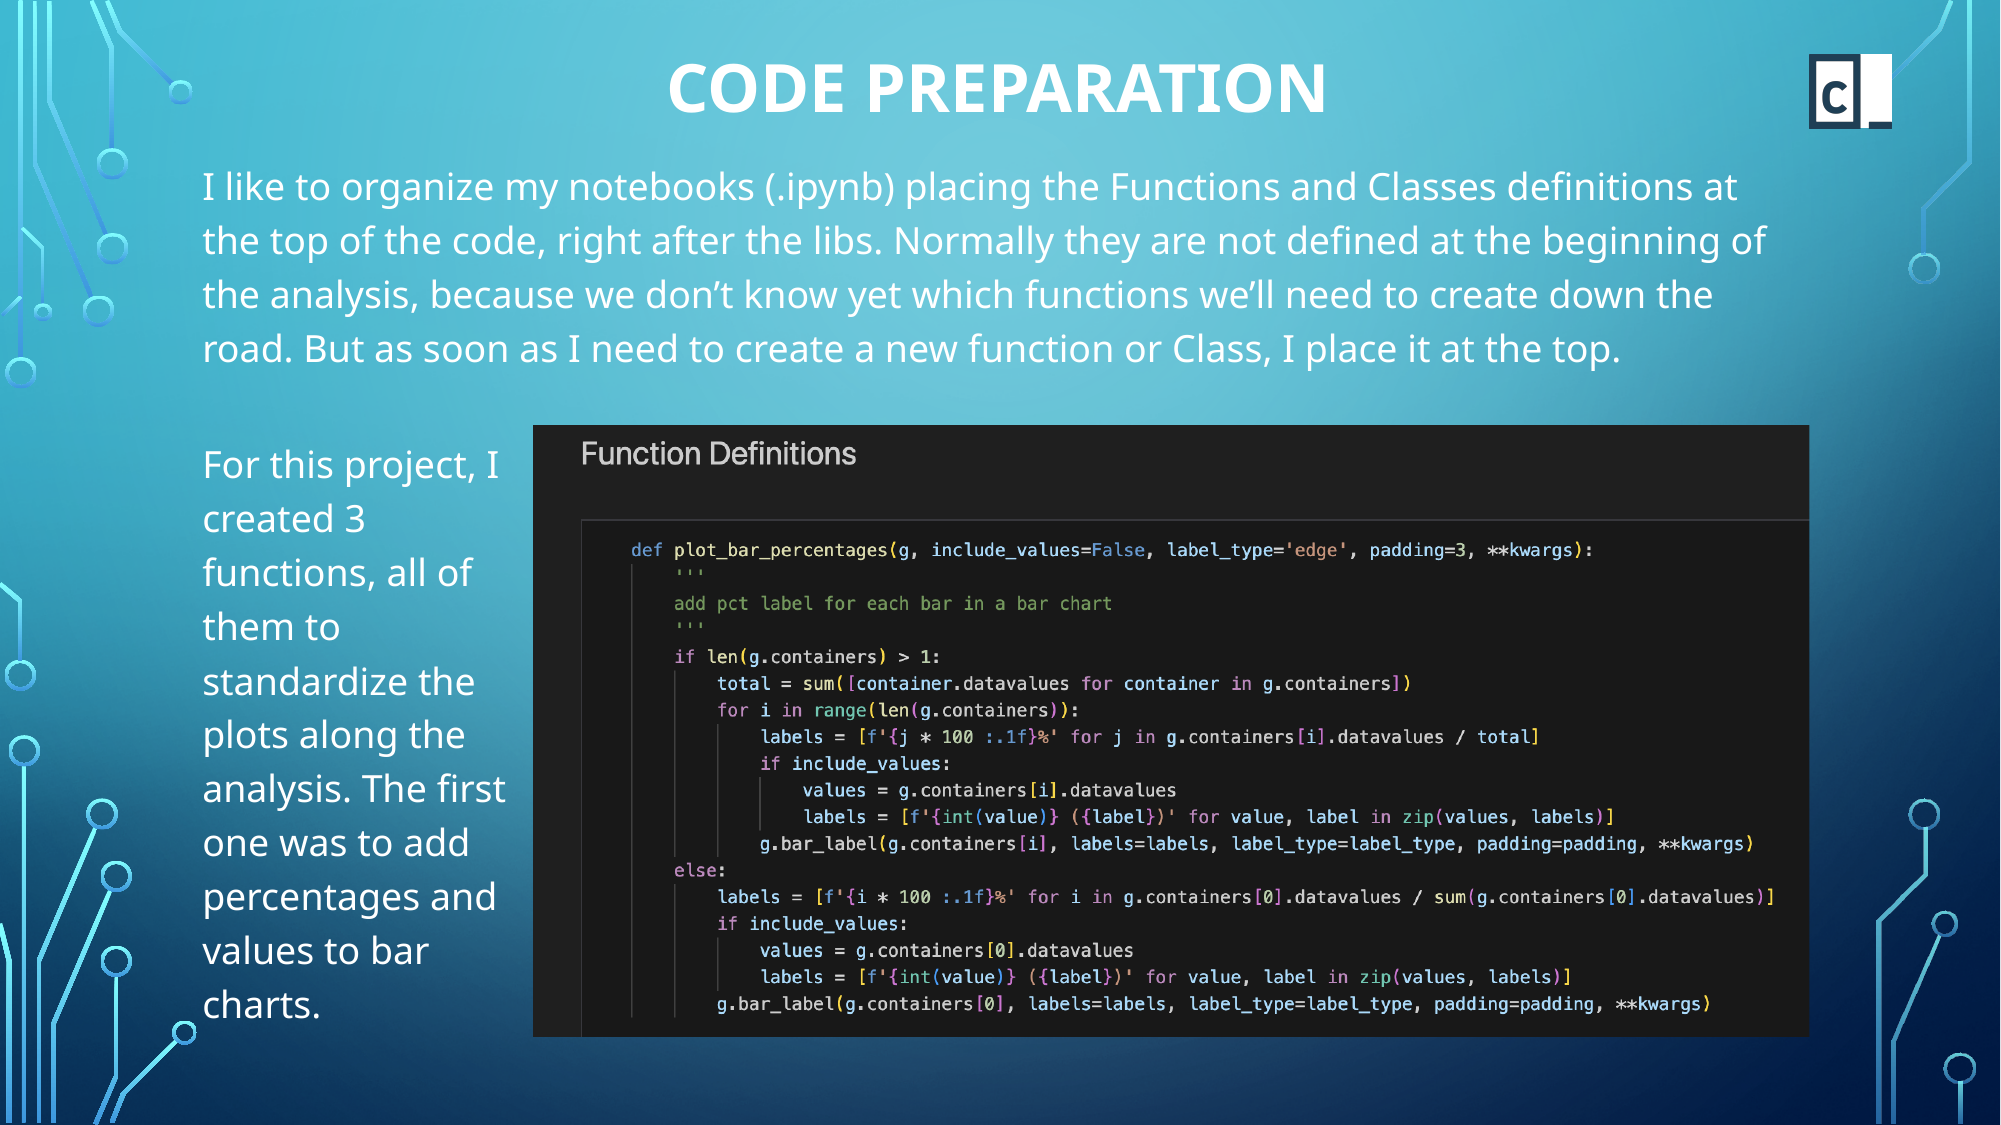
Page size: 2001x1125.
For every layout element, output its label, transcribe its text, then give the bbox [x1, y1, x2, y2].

text_box For this project, I created 3 functions, all of them to standardize the plots along the analysis. The first one was to add percentages and values to bar charts. [187, 425, 533, 1044]
picture [532, 424, 1810, 1037]
list I like to organize my notebooks (.ipynb) placing the Functions and Classes definitions at the top of the code, right after the libs. Normally they are not defined at the beginning of the analysis, because we don’t know yet which functions we’ll need to create down the road. But as soon as I need to create a new function or Class, I place it at the top. [187, 147, 1810, 425]
picture [1809, 54, 1893, 129]
title Code preparation [187, 35, 1810, 147]
